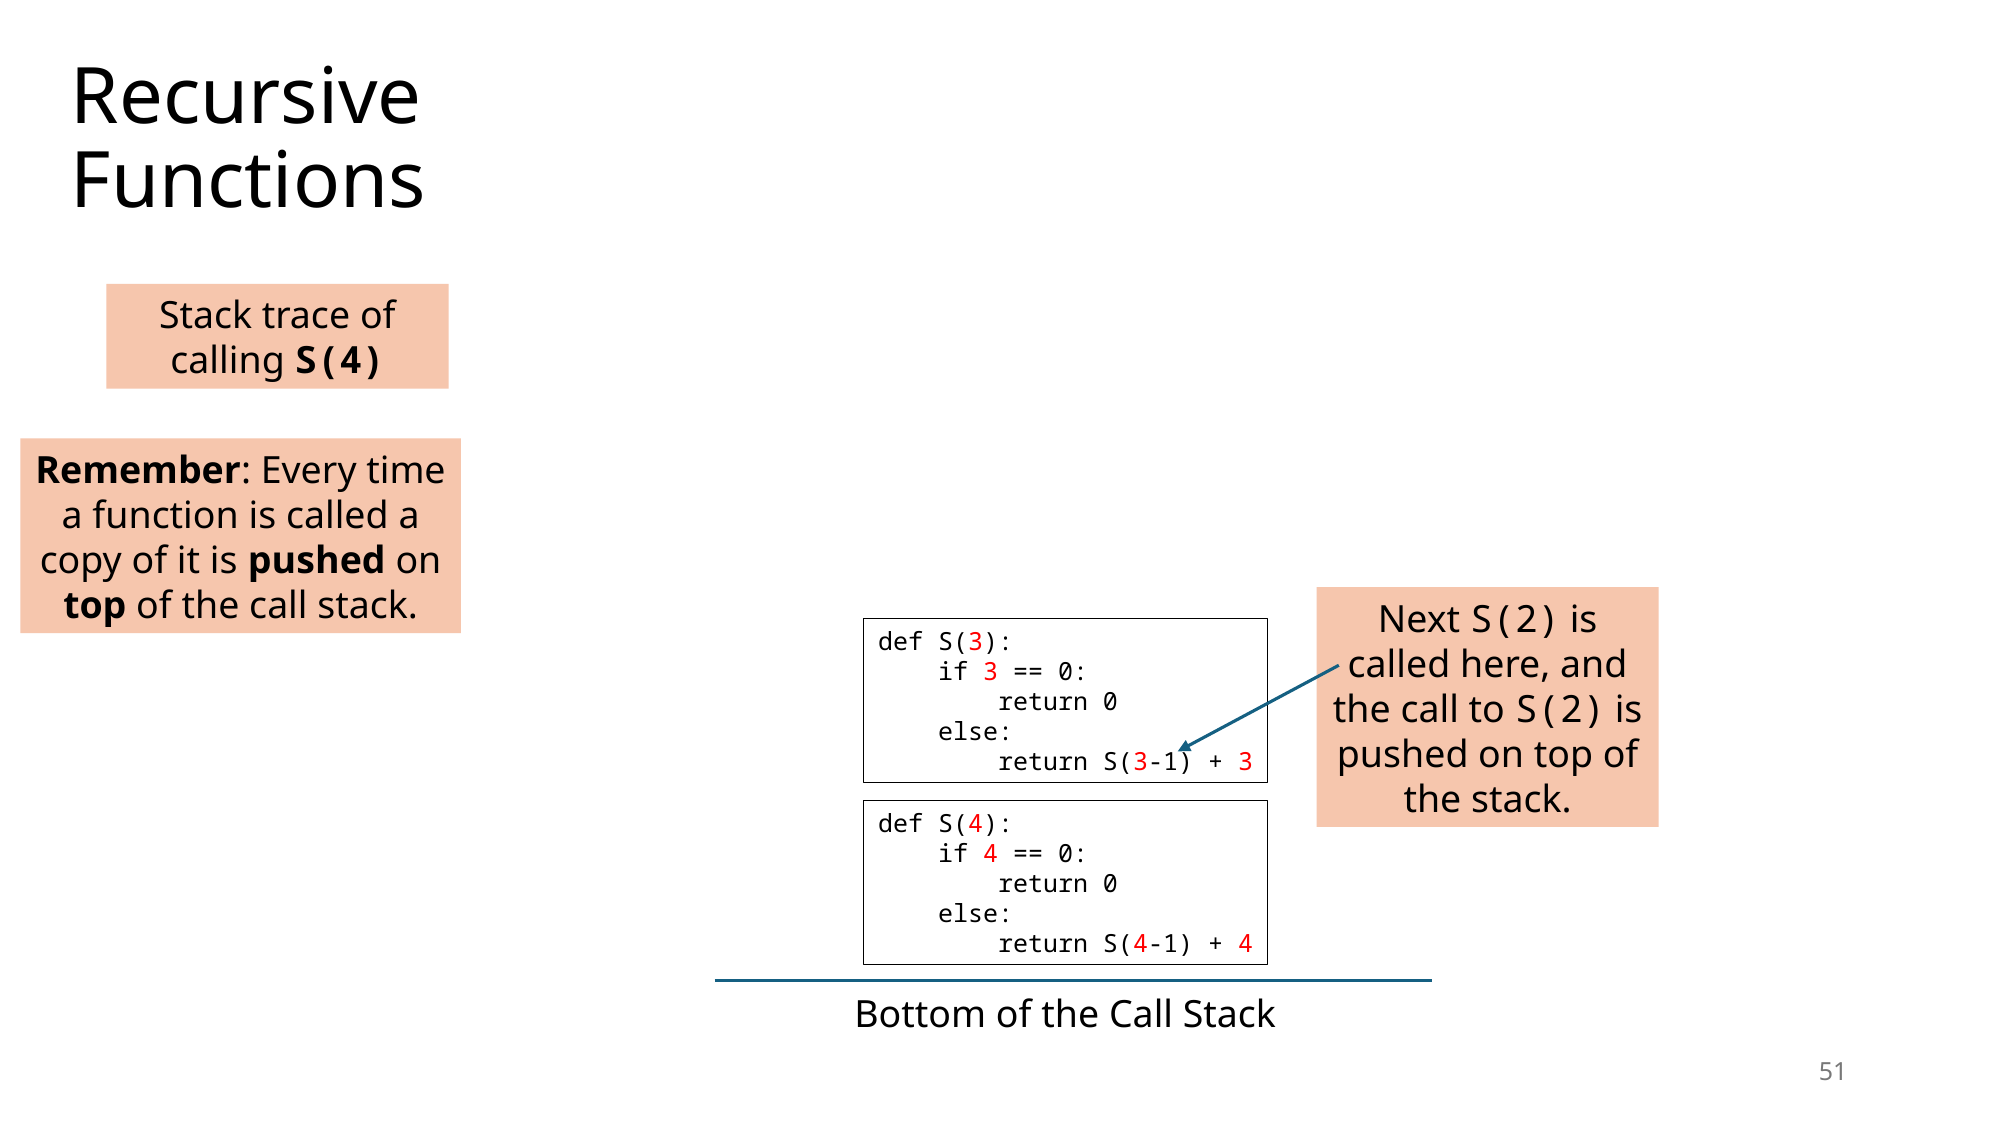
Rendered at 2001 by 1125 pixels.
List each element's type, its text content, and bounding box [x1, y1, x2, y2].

slide_number 51 [1412, 1042, 1863, 1103]
text_box Bottom of the Call Stack [839, 982, 1292, 1042]
text_box Stack trace of calling S(4) [106, 283, 449, 389]
text_box def S(3): if 3 == 0: return 0 else: return S(3-1) + 3 [863, 617, 1268, 783]
text_box def S(4): if 4 == 0: return 0 else: return S(4-1) + 4 [863, 800, 1268, 965]
title Recursive Functions [55, 31, 462, 249]
text_box Next S(2) is called here, and the call to S(2) is pushed on top of the stack. [1316, 587, 1659, 827]
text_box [1177, 664, 1340, 752]
text_box Remember: Every time a function is called a copy of it is pushed on top of the call stack. [20, 438, 461, 634]
